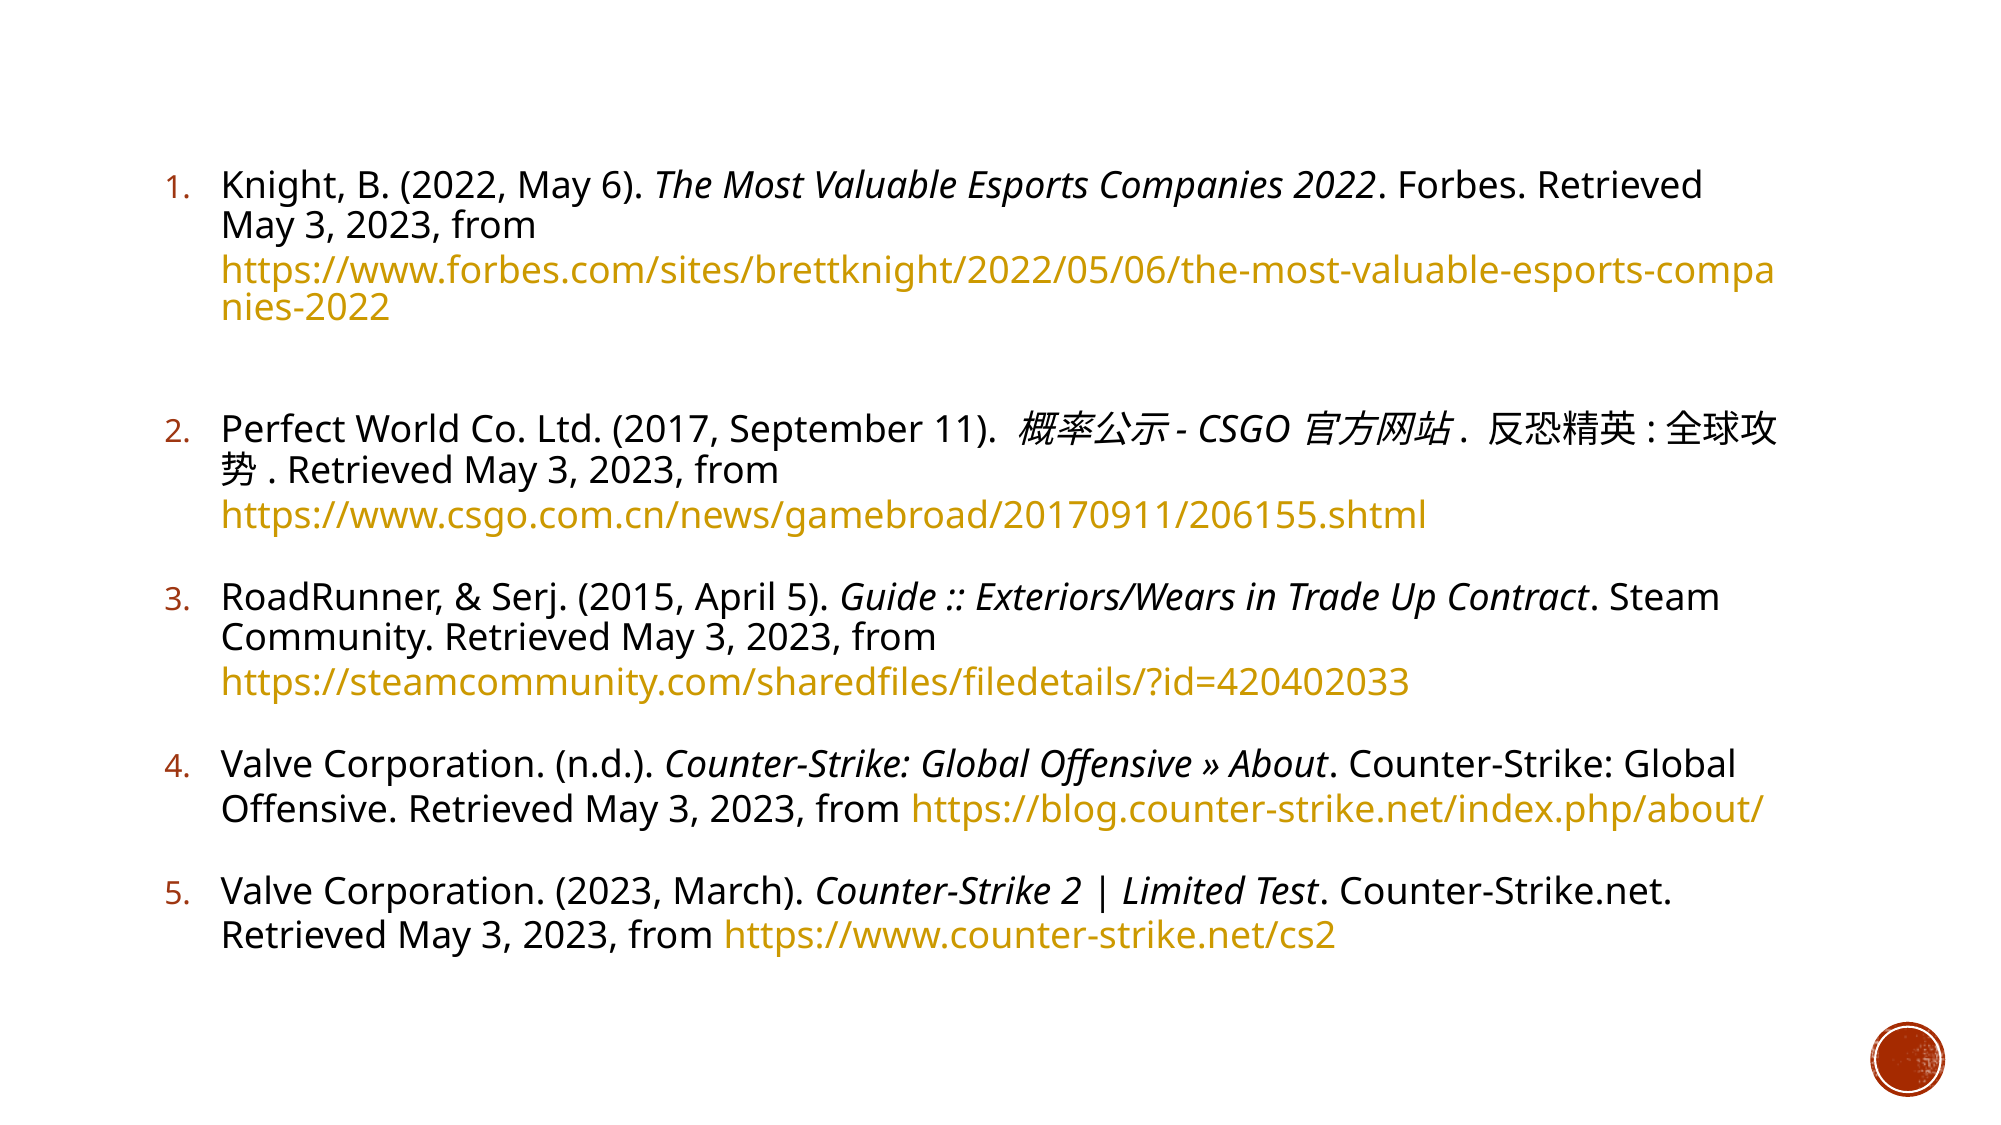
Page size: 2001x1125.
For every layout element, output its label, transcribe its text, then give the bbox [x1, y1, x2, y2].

list Knight, B. (2022, May 6). The Most Valuable Esports Companies 2022. Forbes. Retrieved May 3, 2023, from https://www.forbes.com/sites/brettknight/2022/05/06/the-most-valuable-esports-companies-2022 Perfect World Co. Ltd. (2017, September 11). 概率公示- CSGO官方网站. 反恐精英:全球攻势. Retrieved May 3, 2023, from https://www.csgo.com.cn/news/gamebroad/20170911/206155.shtml RoadRunner, & Serj. (2015, April 5). Guide :: Exteriors/Wears in Trade Up Contract. Steam Community. Retrieved May 3, 2023, from https://steamcommunity.com/sharedfiles/filedetails/?id=420402033 Valve Corporation. (n.d.). Counter-Strike: Global Offensive » About. Counter-Strike: Global Offensive. Retrieved May 3, 2023, from https://blog.counter-strike.net/index.php/about/ Valve Corporation. (2023, March). Counter-Strike 2 | Limited Test. Counter-Strike.net. Retrieved May 3, 2023, from https://www.counter-strike.net/cs2 [149, 158, 1800, 1024]
